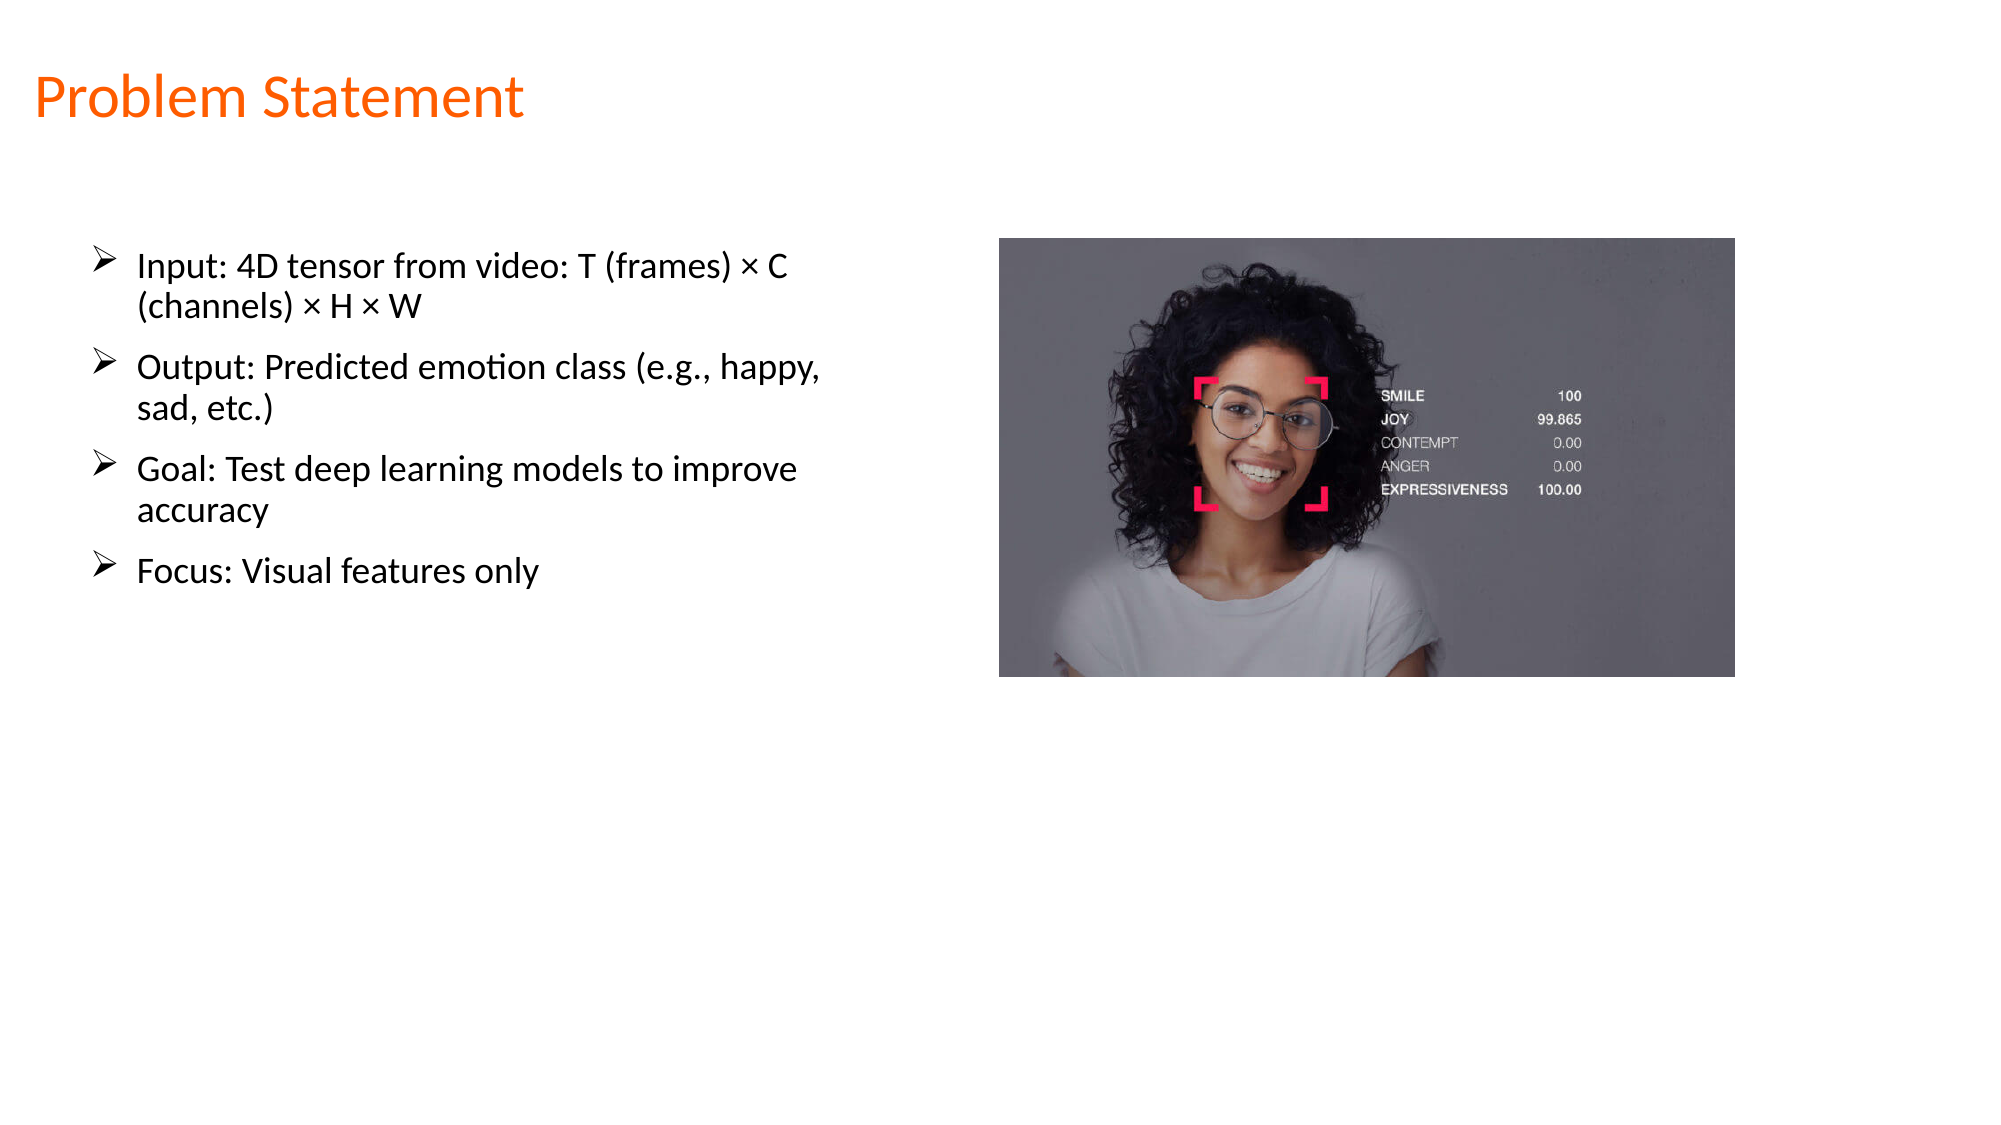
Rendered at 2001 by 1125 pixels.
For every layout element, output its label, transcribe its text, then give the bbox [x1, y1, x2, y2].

subtitle Input: 4D tensor from video: T (frames) × C (channels) × H × W Output: Predicted emotion class (e.g., happy, sad, etc.) Goal: Test deep learning models to improve accuracy Focus: Visual features only [75, 238, 853, 736]
title Problem Statement [19, 42, 718, 139]
picture [999, 237, 1736, 677]
